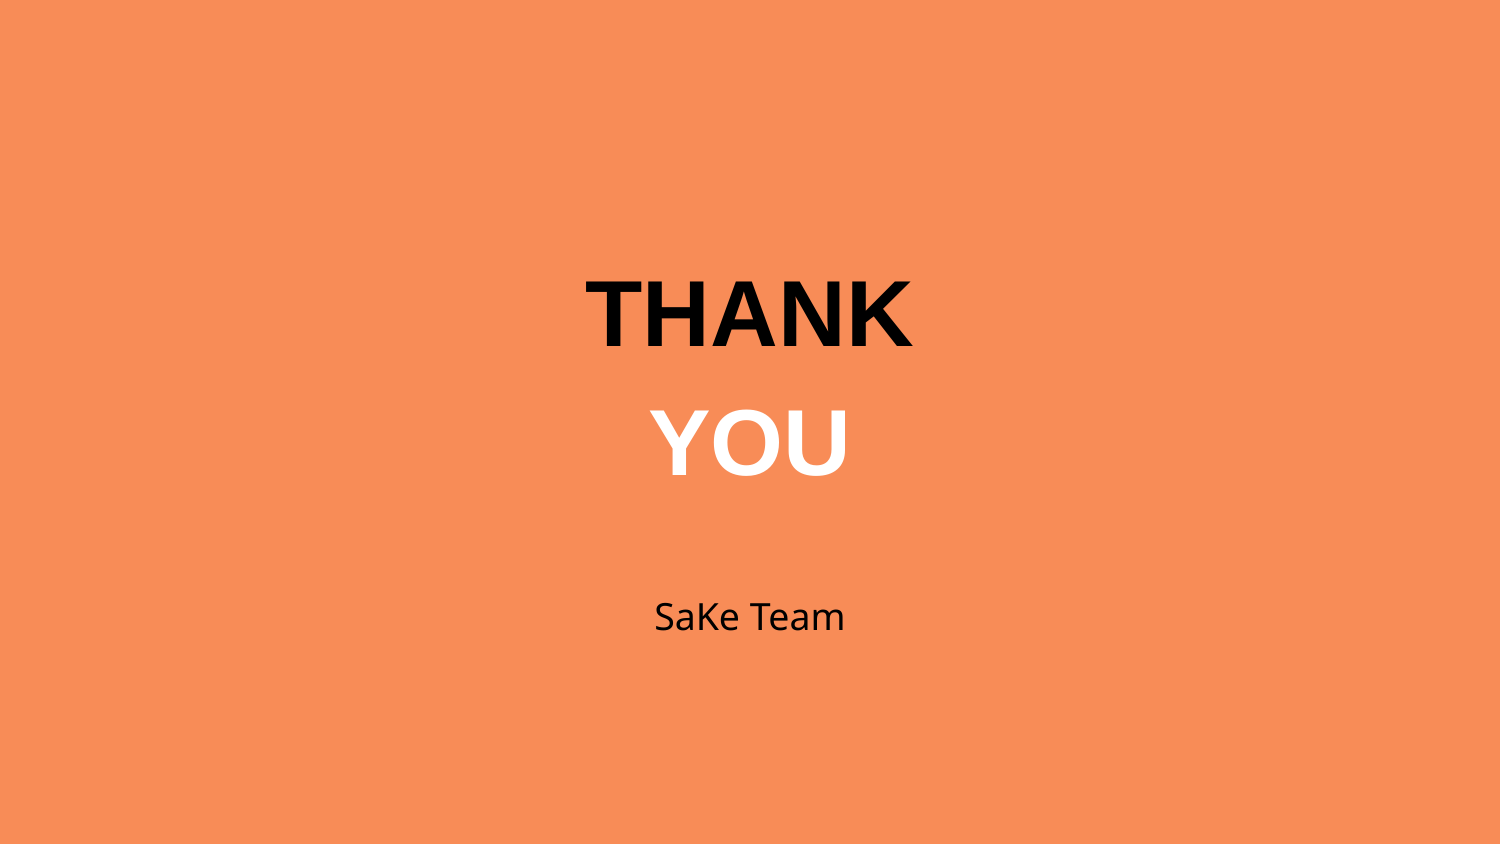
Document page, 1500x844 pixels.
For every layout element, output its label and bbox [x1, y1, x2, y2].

text_box [246, 235, 1253, 627]
